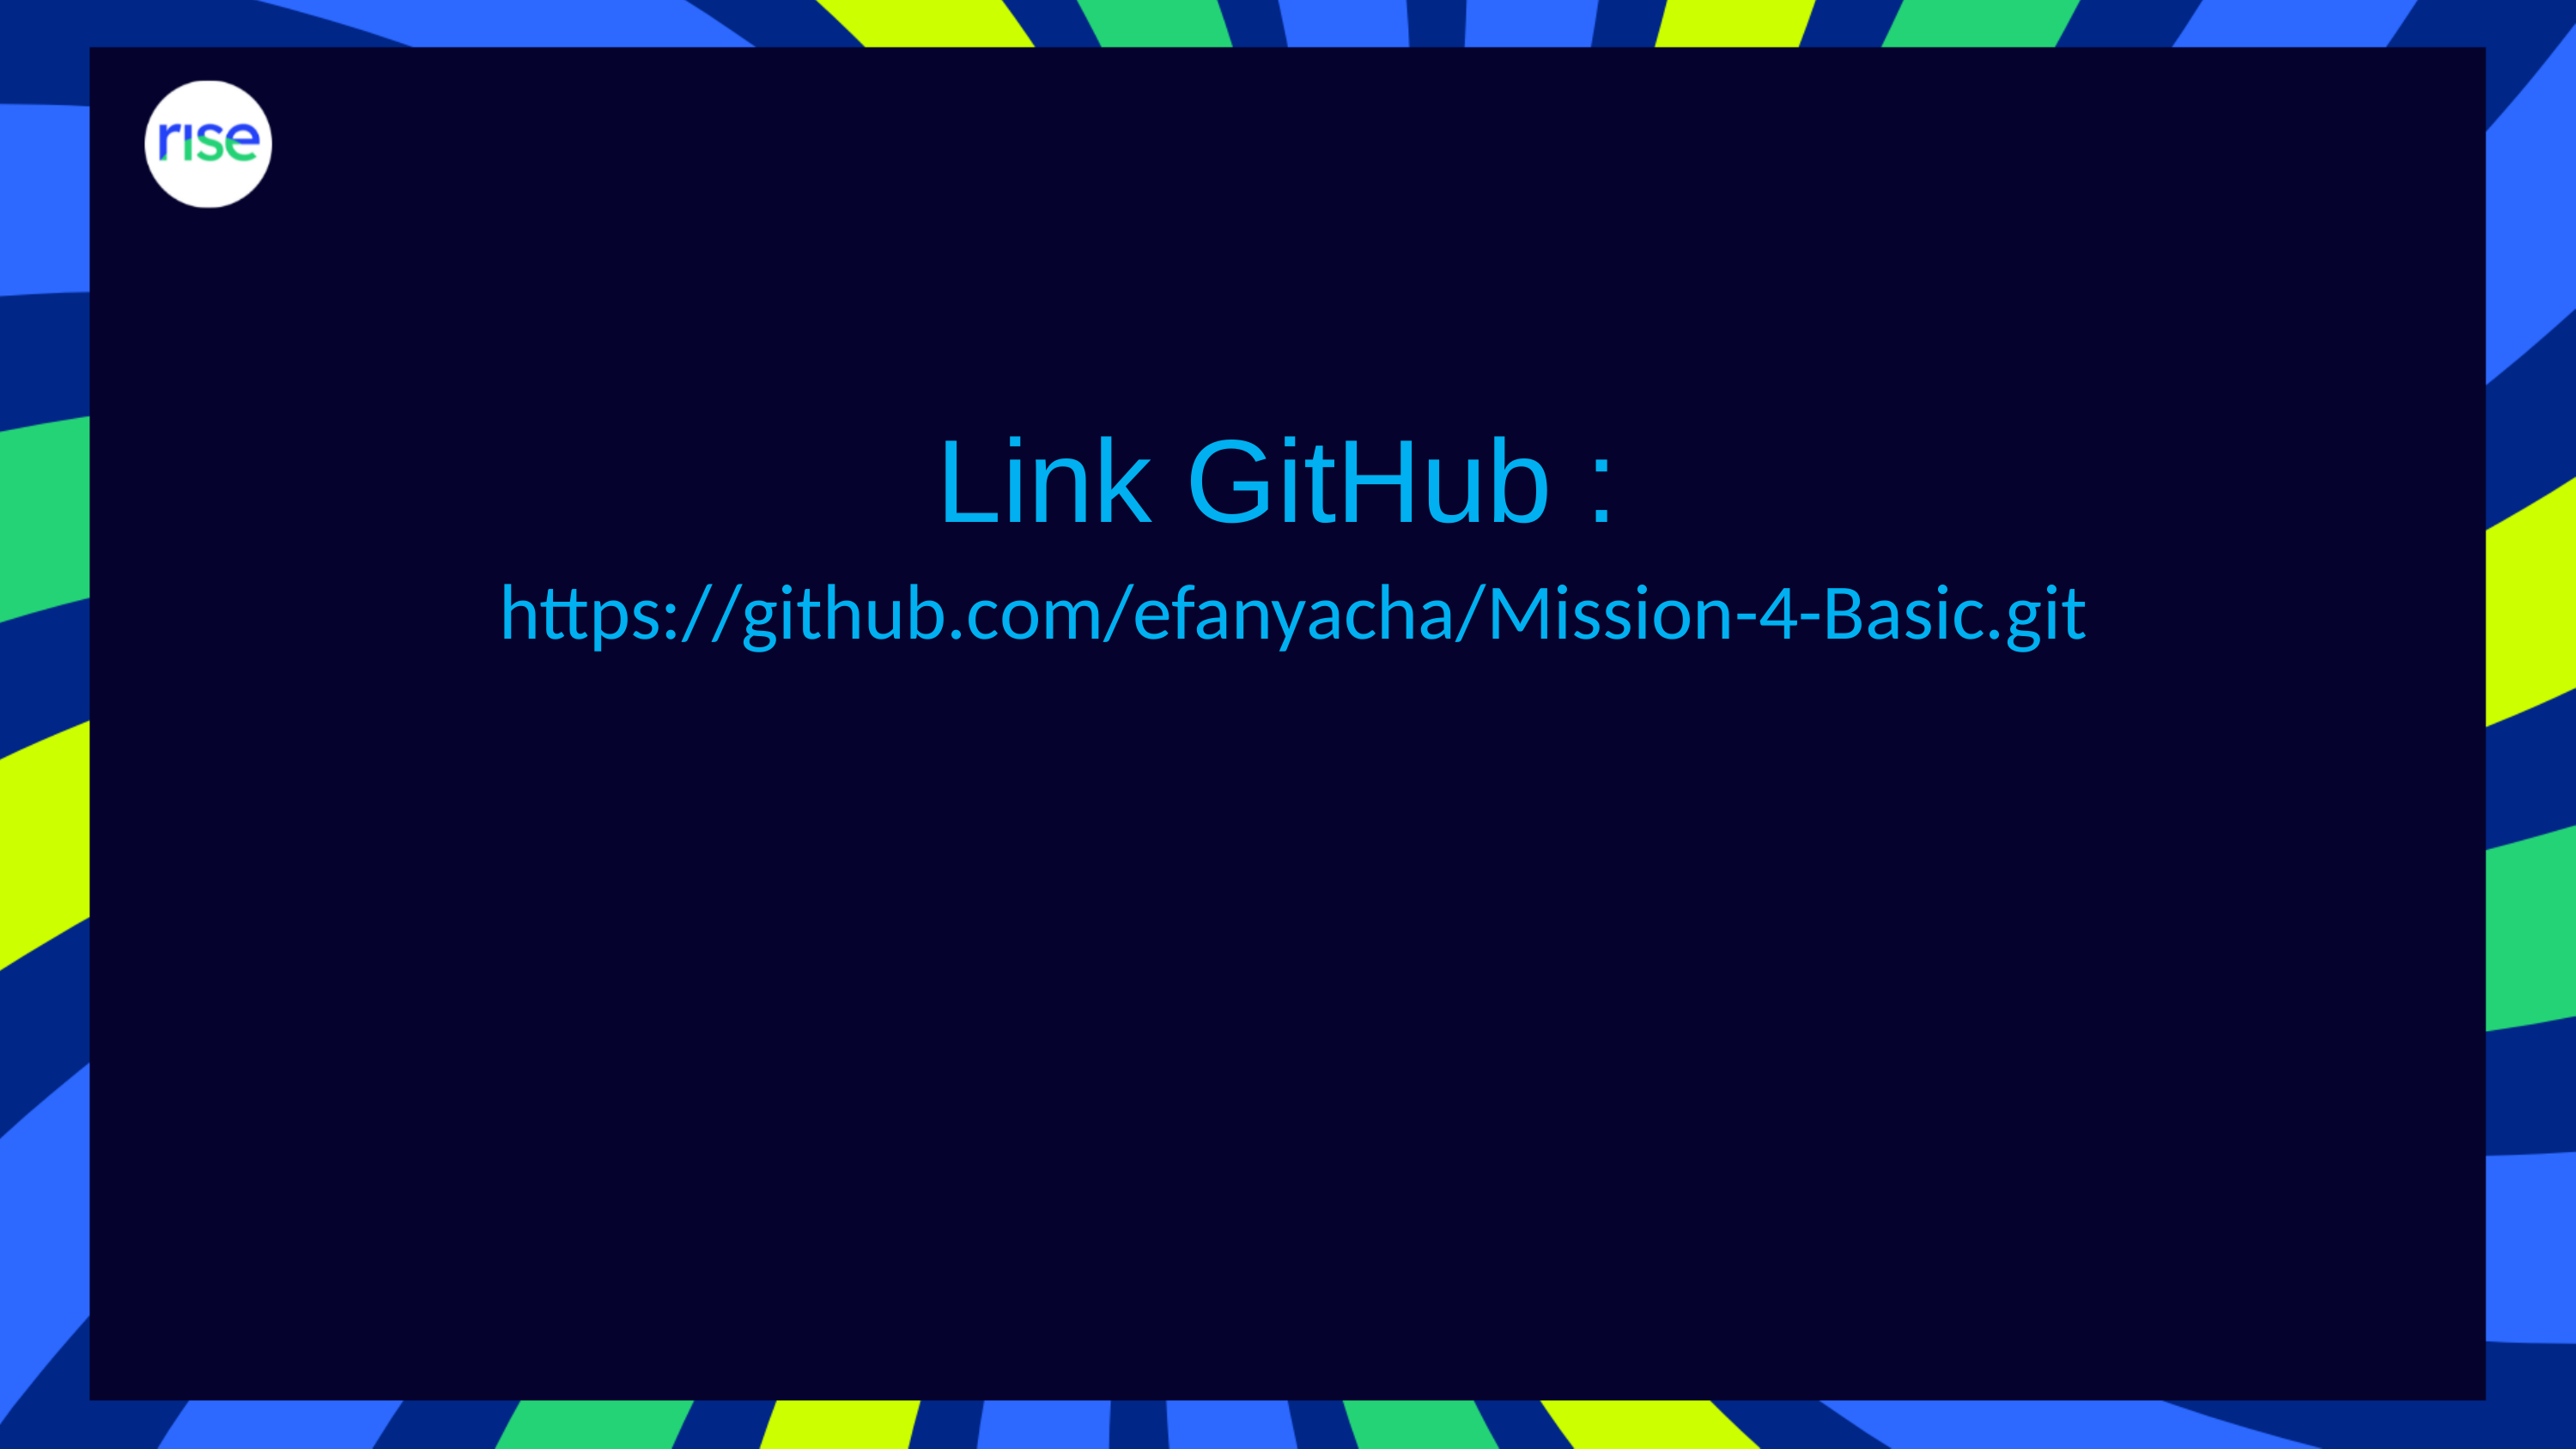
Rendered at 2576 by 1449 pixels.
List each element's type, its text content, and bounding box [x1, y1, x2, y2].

text_box https://github.com/efanyacha/Mission-4-Basic.git [486, 554, 2103, 661]
text_box Link GitHub : [923, 397, 1665, 553]
picture [0, 0, 2576, 1449]
